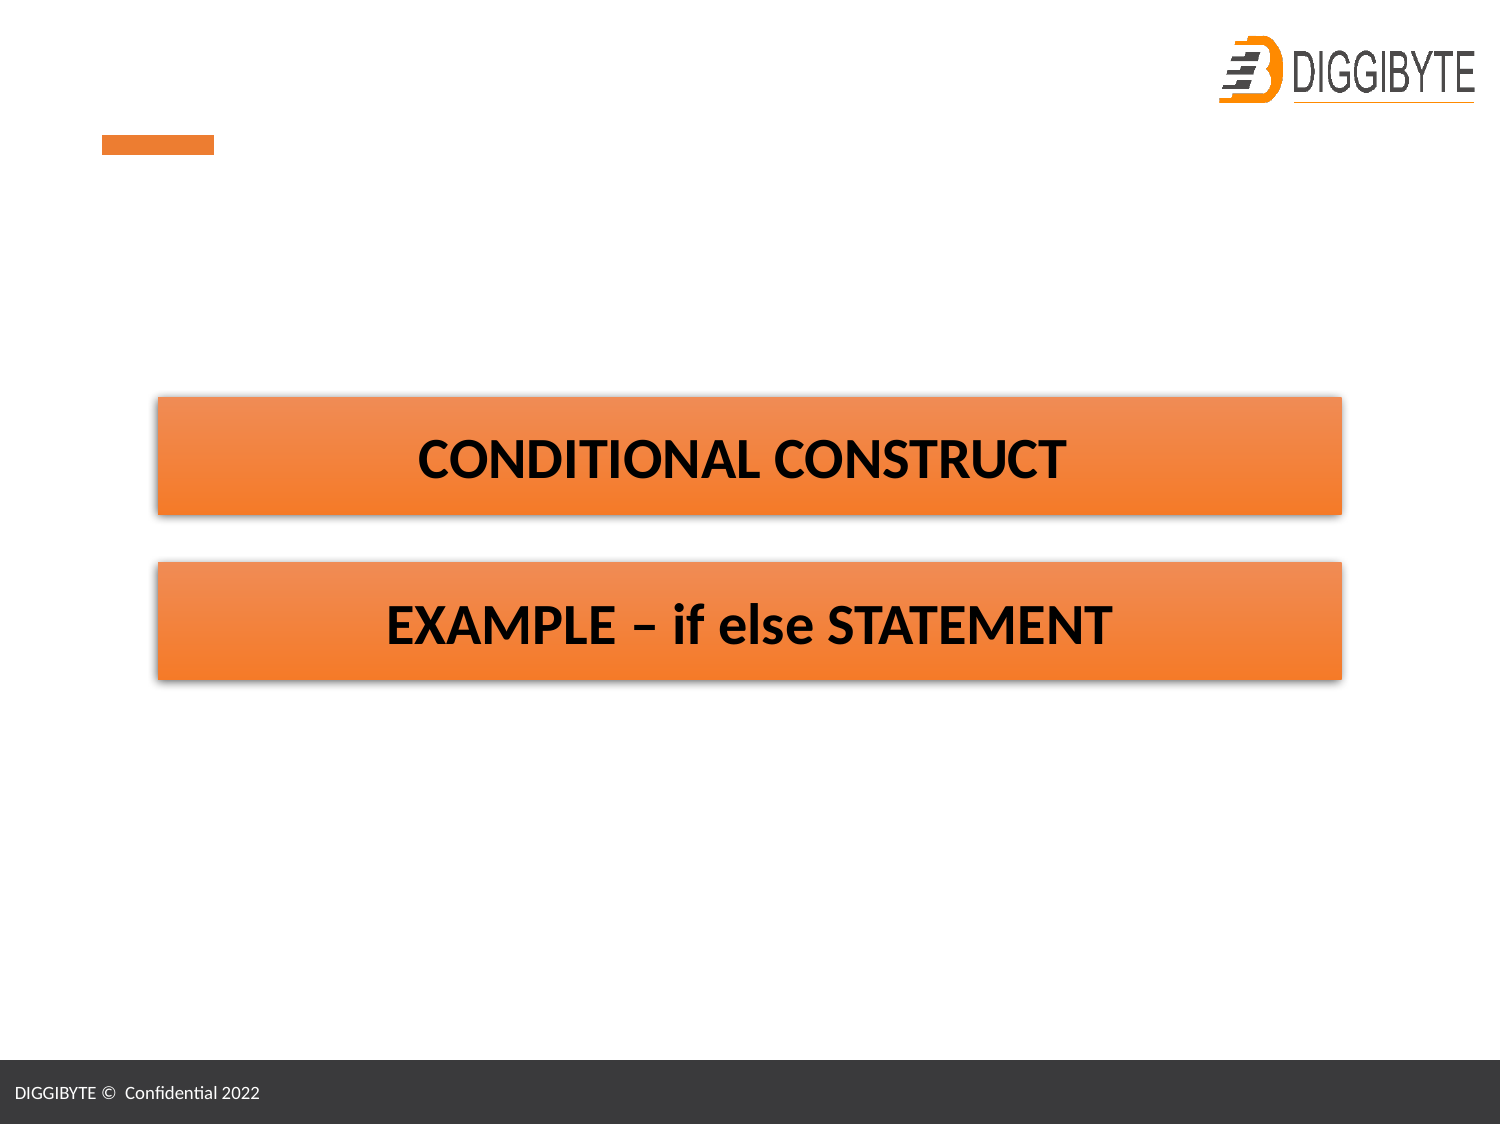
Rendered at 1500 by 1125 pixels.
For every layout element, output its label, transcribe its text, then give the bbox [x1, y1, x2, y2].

picture [1195, 0, 1490, 180]
text_box CONDITIONAL CONSTRUCT [158, 397, 1342, 515]
text_box EXAMPLE – if else STATEMENT [158, 562, 1342, 680]
